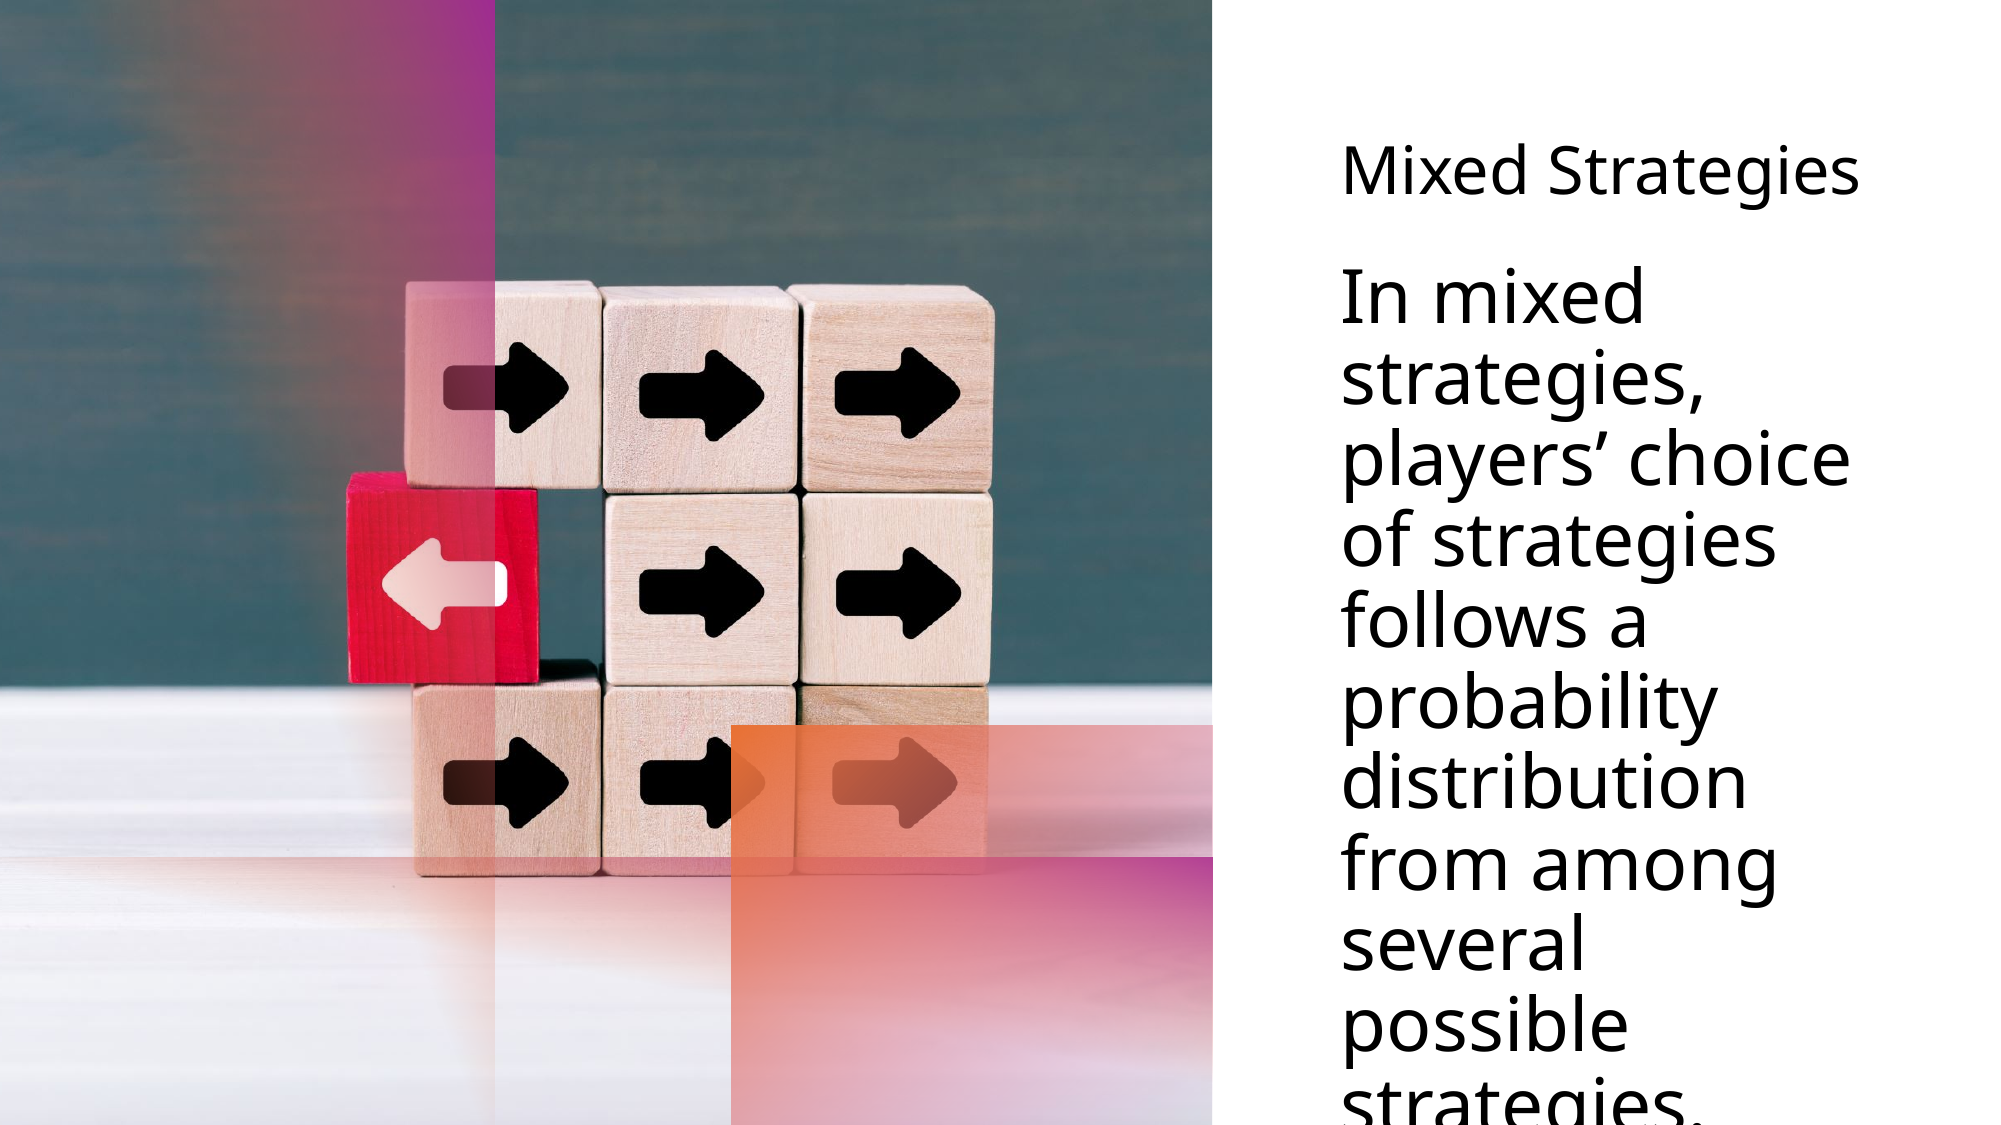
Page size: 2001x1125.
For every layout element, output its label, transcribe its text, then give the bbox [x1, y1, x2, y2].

picture [0, 0, 1213, 1125]
title Mixed Strategies [1325, 121, 1879, 217]
list In mixed strategies, players’ choice of strategies follows a probability distribution from among several possible strategies. [1325, 250, 1879, 982]
